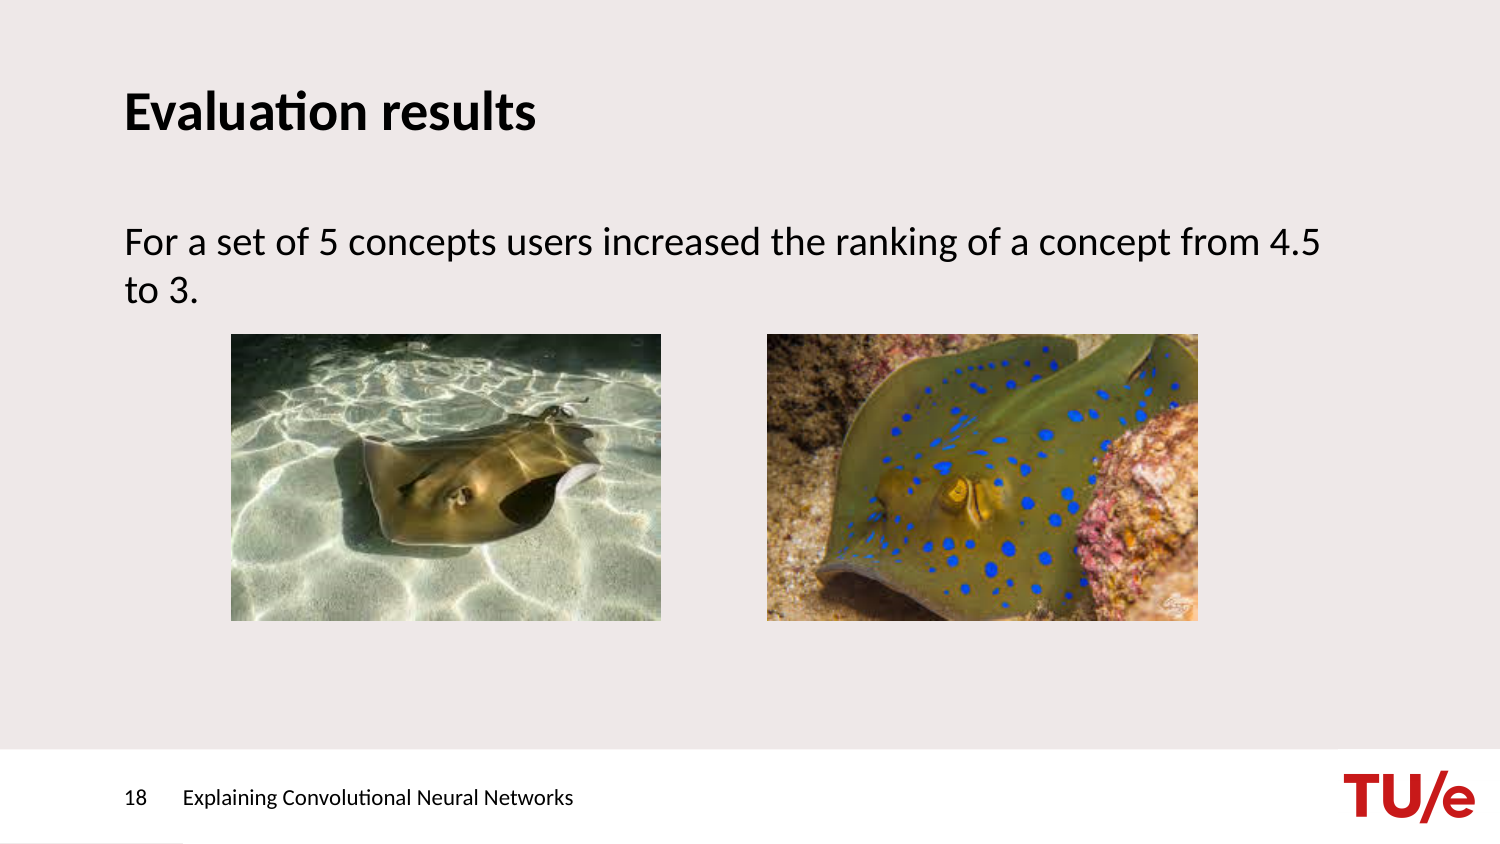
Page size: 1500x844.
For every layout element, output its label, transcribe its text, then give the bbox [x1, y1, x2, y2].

picture [231, 334, 661, 621]
footer Explaining Convolutional Neural Networks [183, 749, 1339, 844]
list For a set of 5 concepts users increased the ranking of a concept from 4.5 to 3. [124, 214, 1364, 694]
title Evaluation results [124, 85, 1364, 174]
picture [1339, 749, 1500, 844]
slide_number 18 [0, 749, 183, 844]
picture [767, 334, 1198, 621]
